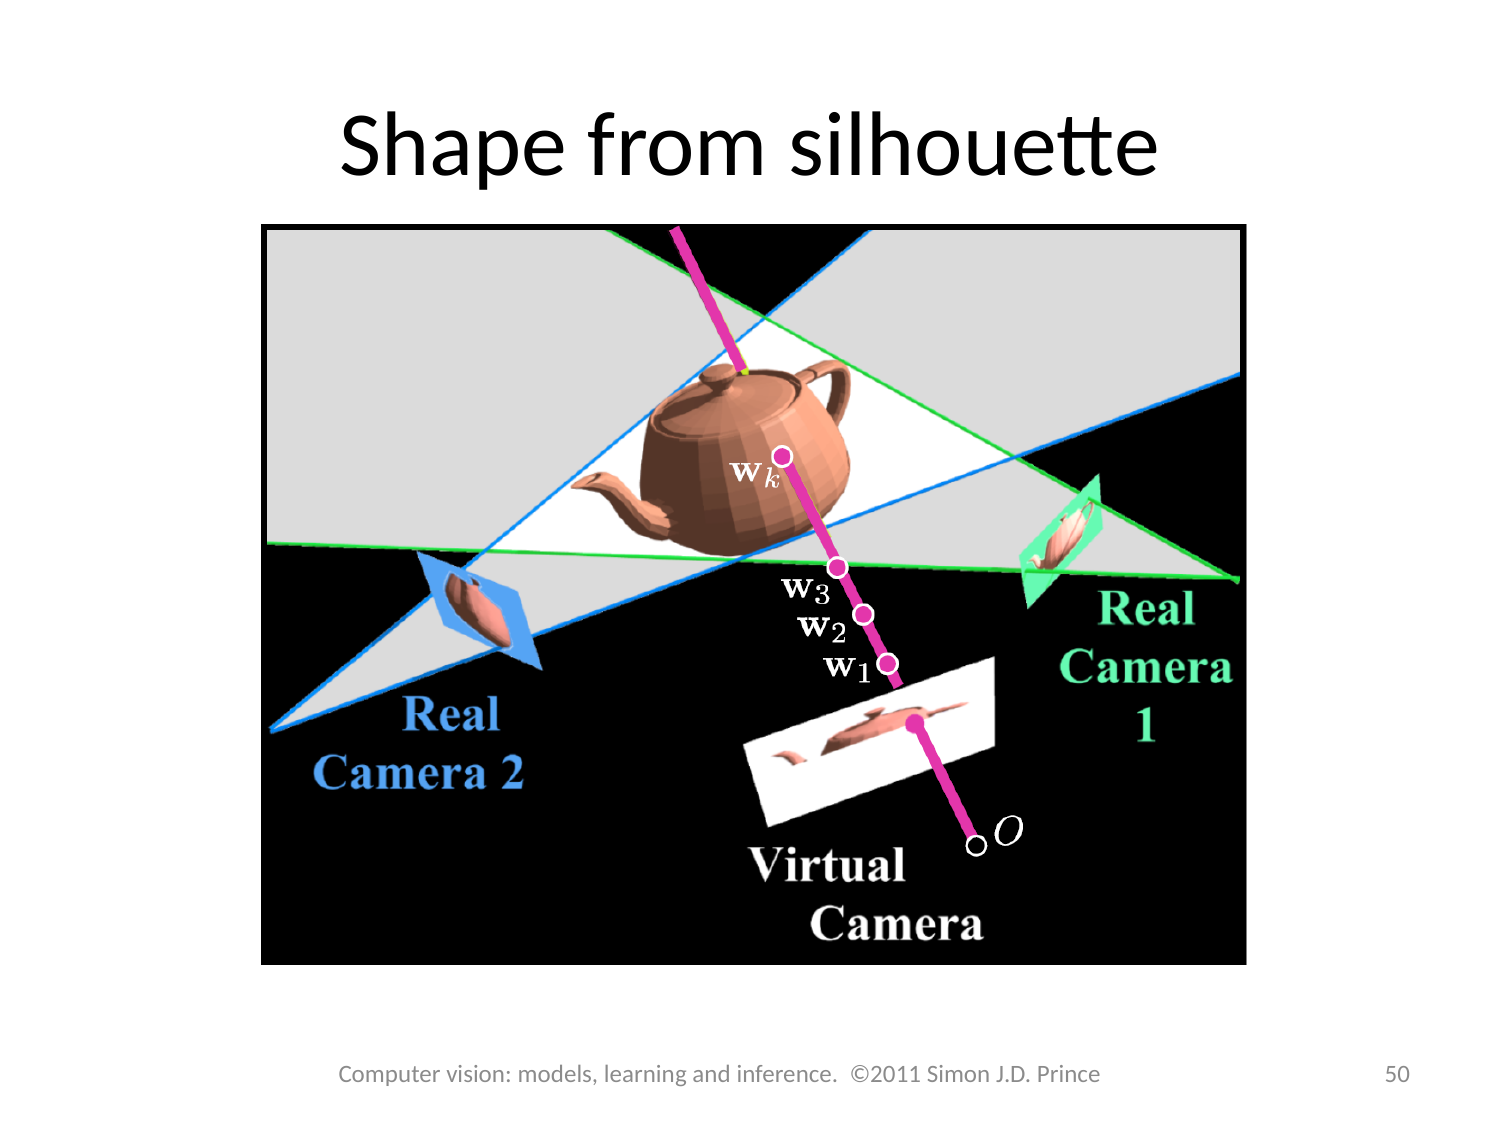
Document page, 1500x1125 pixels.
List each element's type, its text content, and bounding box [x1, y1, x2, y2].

picture [253, 219, 1259, 977]
title Shape from silhouette [75, 45, 1425, 233]
slide_number 50 [1140, 1042, 1425, 1103]
footer Computer vision: models, learning and inference. ©2011 Simon J.D. Prince [301, 1042, 1140, 1103]
